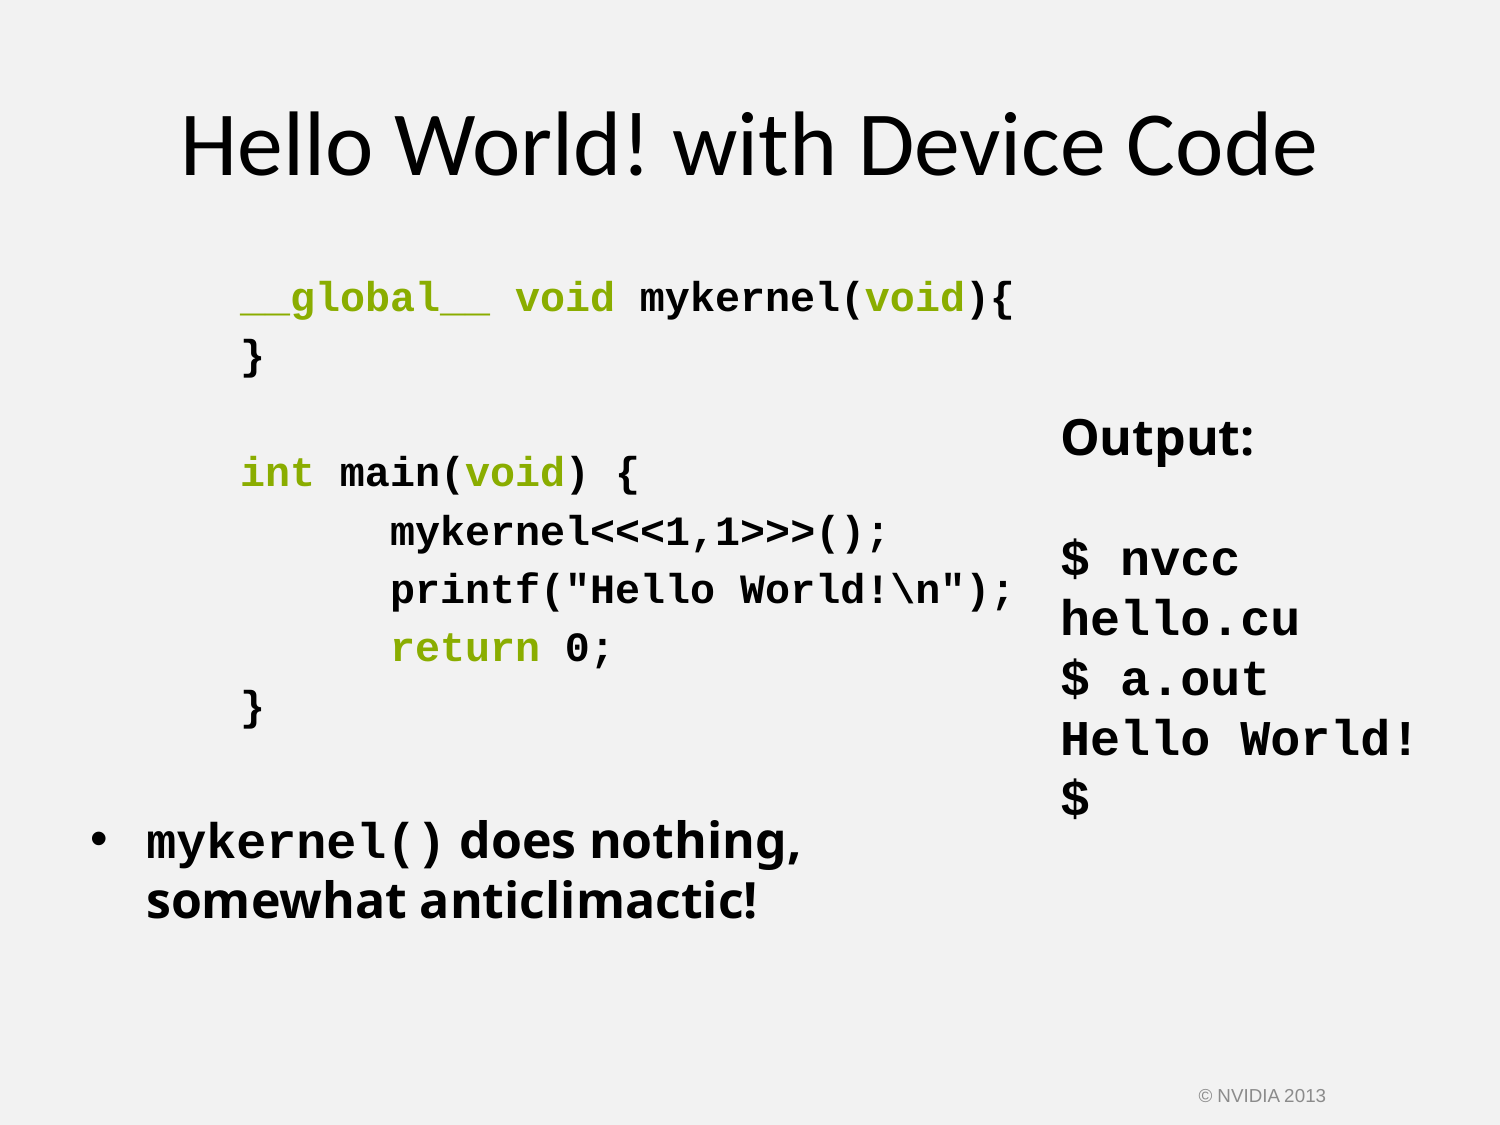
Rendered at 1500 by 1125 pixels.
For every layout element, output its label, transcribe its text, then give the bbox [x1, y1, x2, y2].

title Hello World! with Device Code [75, 45, 1425, 233]
text_box __global__ void mykernel(void){ } int main(void) { mykernel<<<1,1>>>(); printf("Hello World!\n"); return 0; } mykernel() does nothing, somewhat anticlimactic! [75, 262, 1036, 1038]
text_box Output: $ nvcc hello.cu $ a.out Hello World! $ [1045, 262, 1448, 1038]
footer © NVIDIA 2013 [1025, 1065, 1500, 1125]
